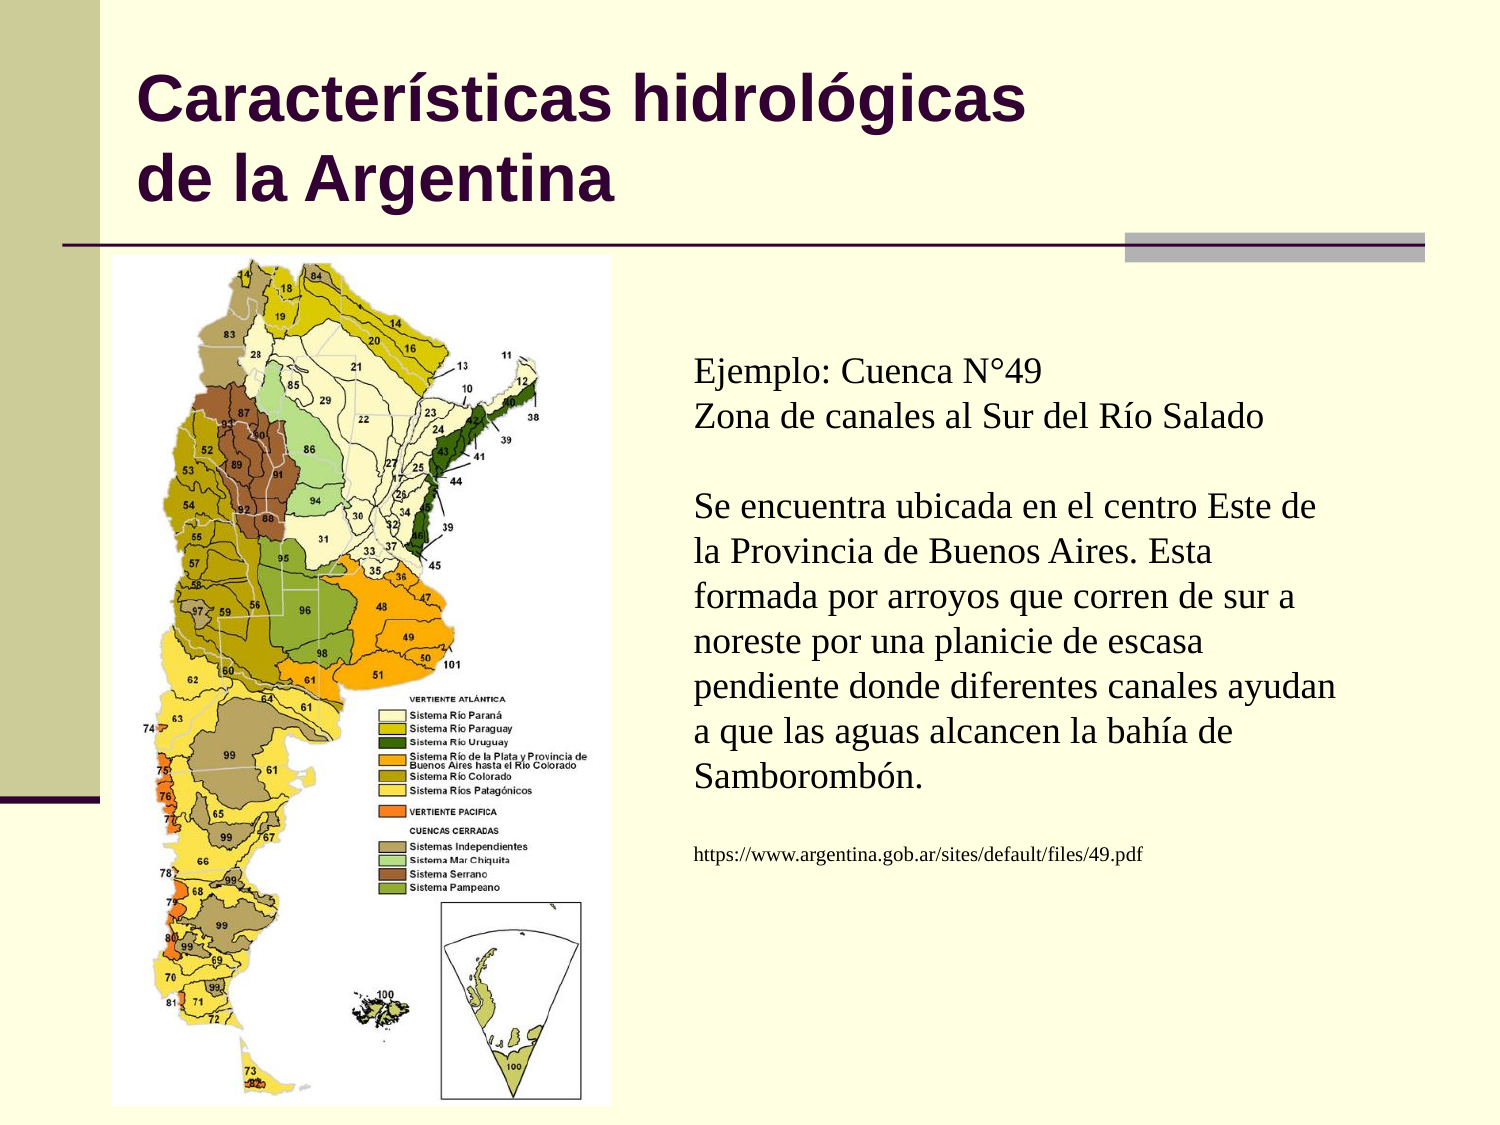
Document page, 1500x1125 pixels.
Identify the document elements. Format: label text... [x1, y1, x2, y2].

text_box Ejemplo: Cuenca N°49 Zona de canales al Sur del Río Salado Se encuentra ubicada en el centro Este de la Provincia de Buenos Aires. Esta formada por arroyos que corren de sur a noreste por una planicie de escasa pendiente donde diferentes canales ayudan a que las aguas alcancen la bahía de Samborombón. https://www.argentina.gob.ar/sites/default/files/49.pdf [678, 338, 1353, 874]
picture [111, 255, 611, 1107]
text_box Características hidrológicas de la Argentina [121, 46, 1062, 223]
